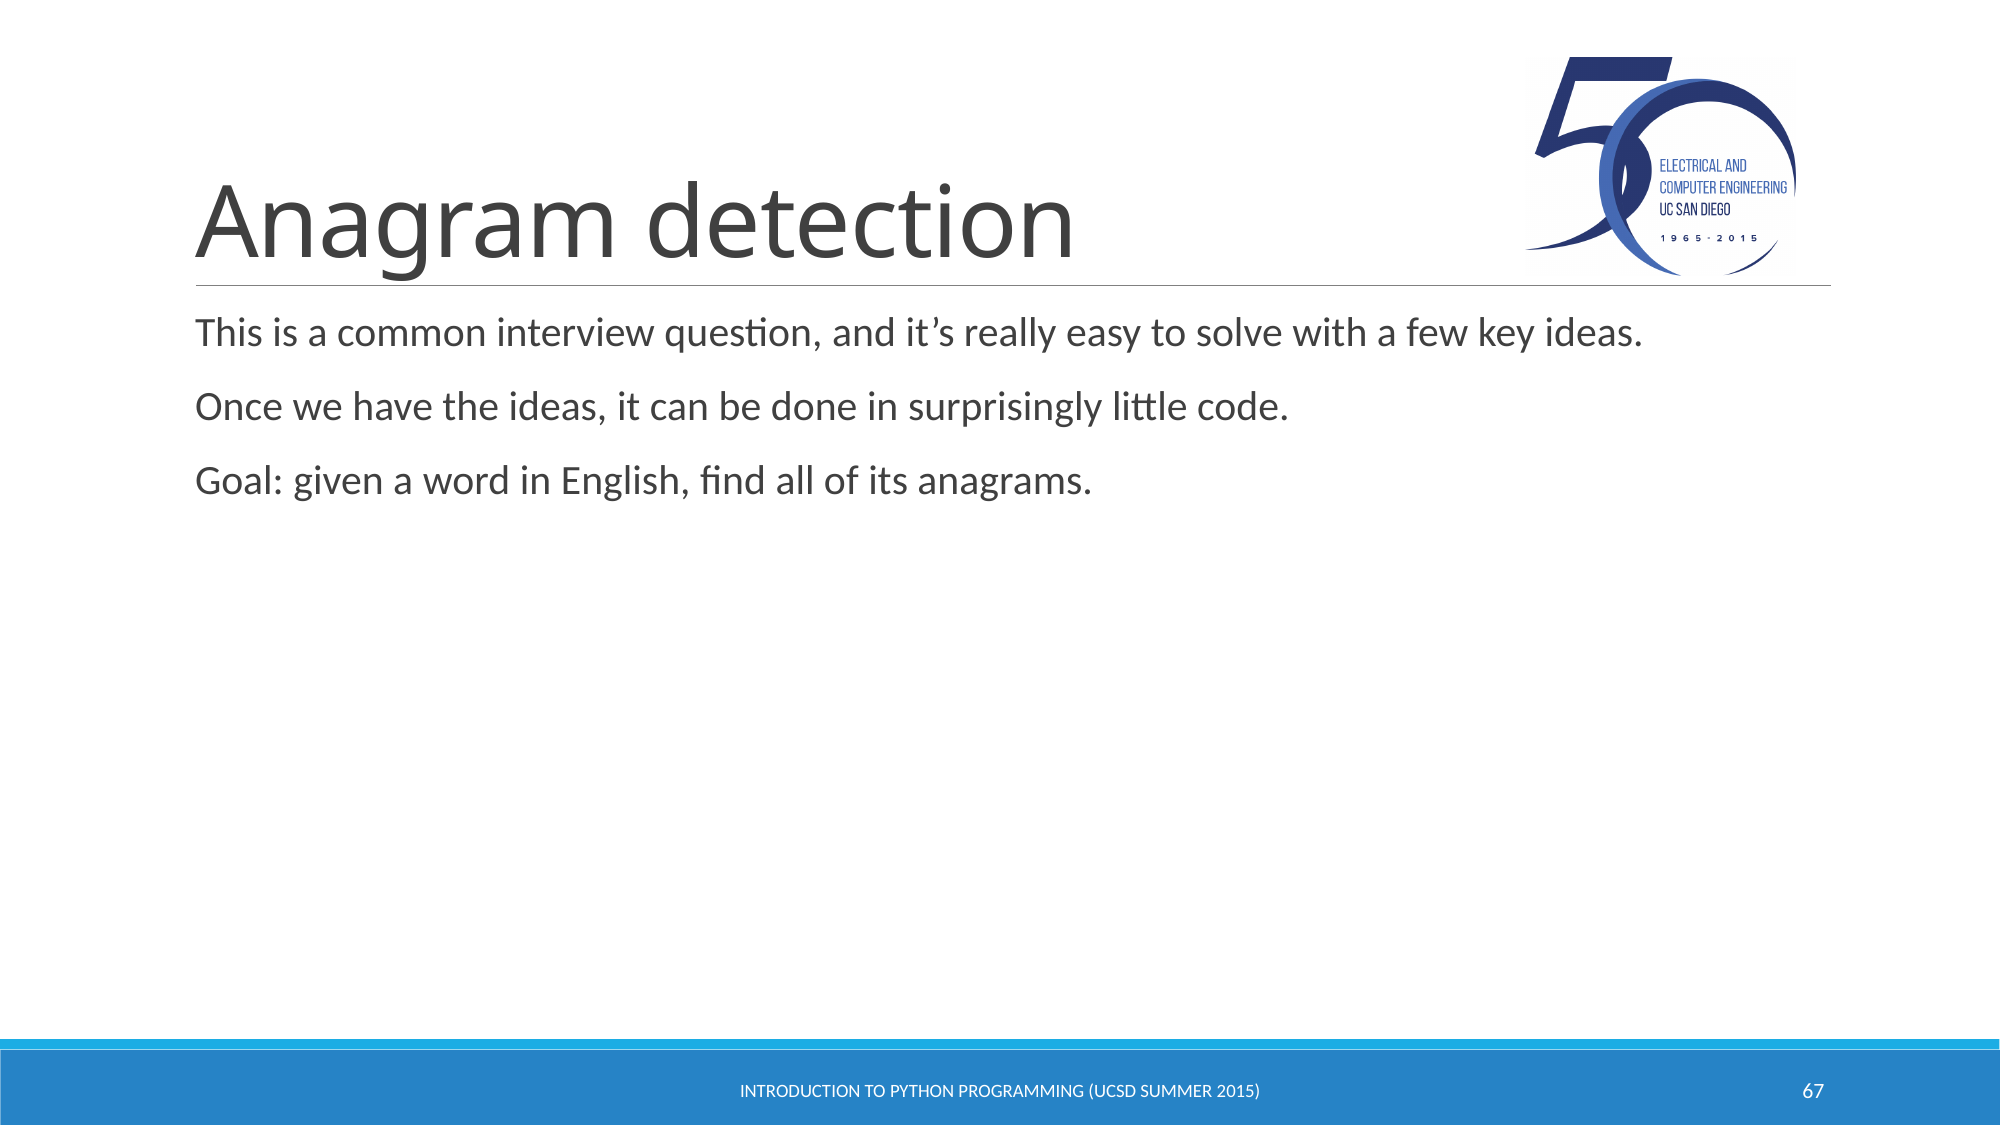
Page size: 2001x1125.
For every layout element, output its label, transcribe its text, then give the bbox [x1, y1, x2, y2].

slide_number 67 [1624, 1059, 1840, 1120]
list This is a common interview question, and it’s really easy to solve with a few key ideas. Once we have the ideas, it can be done in surprisingly little code. Goal: given a word in English, find all of its anagrams. [180, 302, 1830, 963]
title Anagram detection [180, 47, 1830, 285]
footer Introduction to Python Programming (UCSD Summer 2015) [604, 1059, 1396, 1120]
